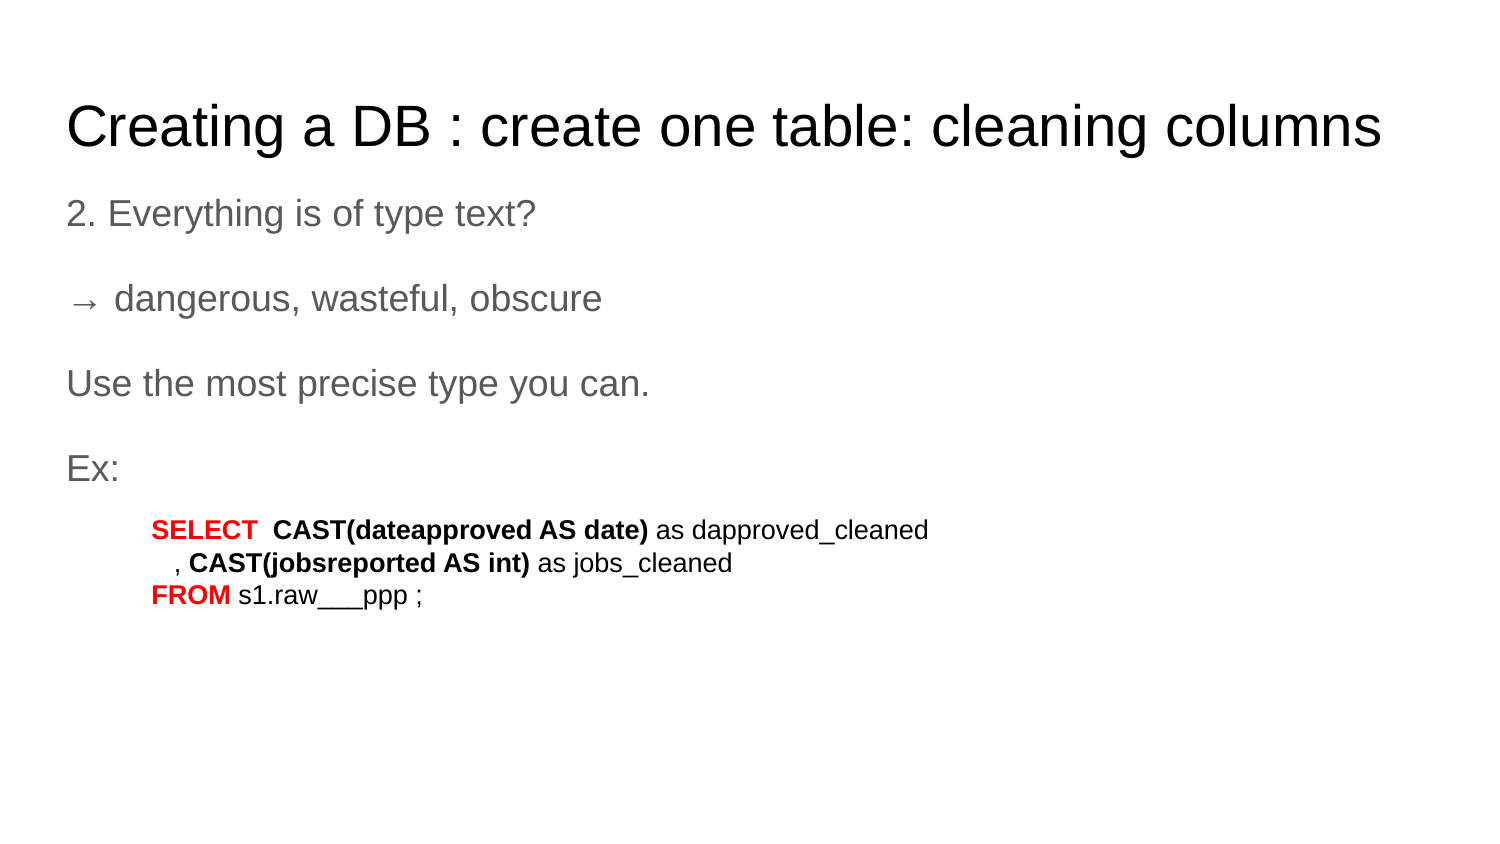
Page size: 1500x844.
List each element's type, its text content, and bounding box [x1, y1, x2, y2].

list 2. Everything is of type text? → dangerous, wasteful, obscure Use the most precise type you can. Ex: [51, 166, 1449, 822]
text_box SELECT CAST(dateapproved AS date) as dapproved_cleaned , CAST(jobsreported AS int) as jobs_cleaned FROM s1.raw___ppp ; [136, 497, 1017, 738]
title Creating a DB : create one table: cleaning columns [51, 72, 1449, 166]
